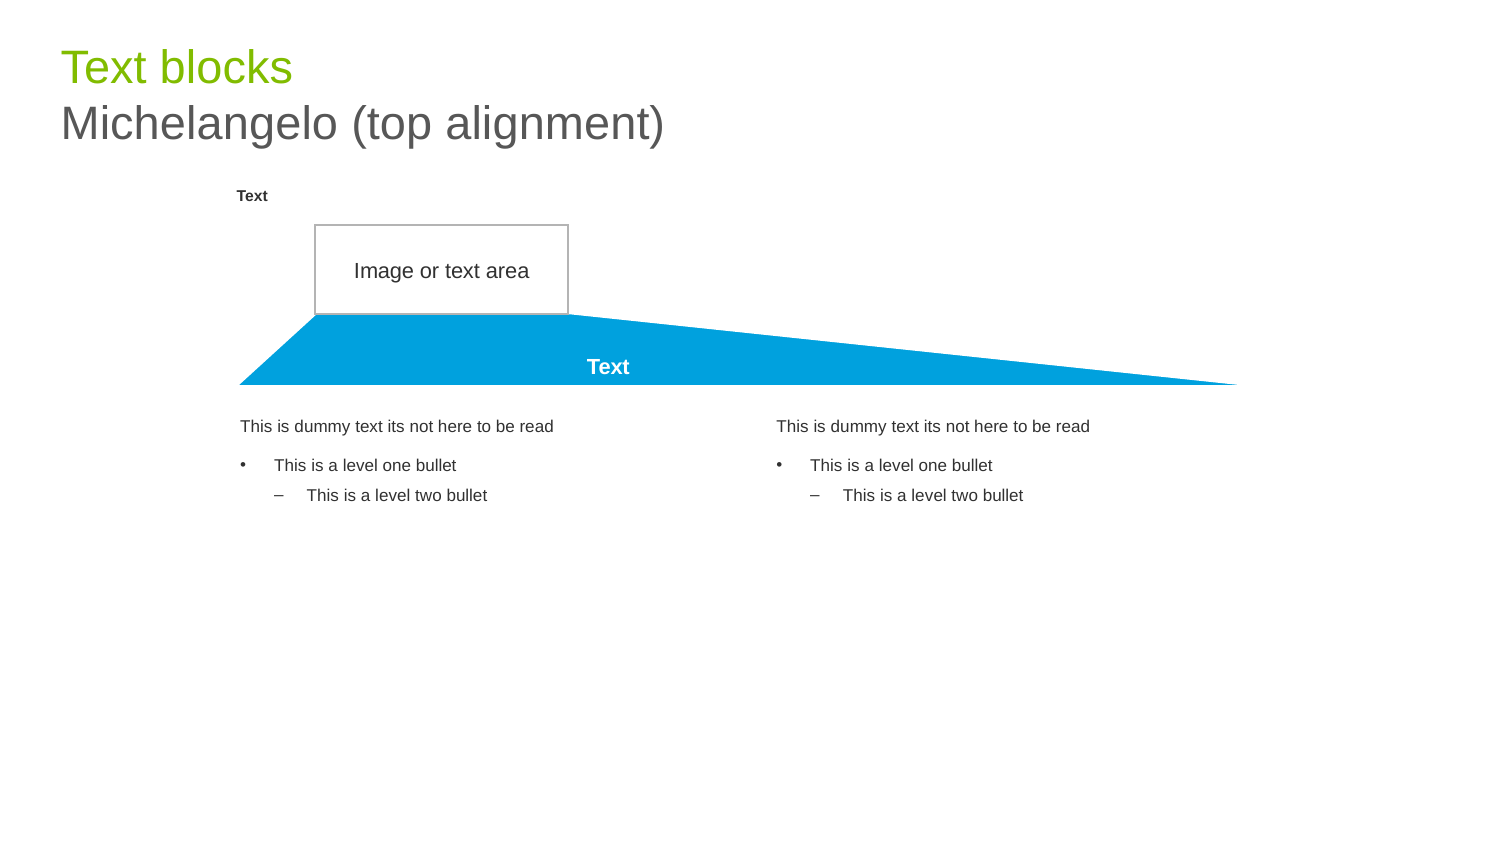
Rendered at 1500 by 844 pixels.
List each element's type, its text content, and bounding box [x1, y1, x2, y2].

text_box This is dummy text its not here to be read This is a level one bullet This is a level two bullet [772, 410, 1264, 601]
title Text blocks Michelangelo (top alignment) [60, 36, 1437, 95]
text_box [236, 313, 1259, 387]
text_box Text [236, 185, 269, 205]
text_box Image or text area [315, 224, 568, 314]
text_box This is dummy text its not here to be read This is a level one bullet This is a level two bullet [235, 410, 728, 601]
text_box Text [282, 359, 935, 384]
